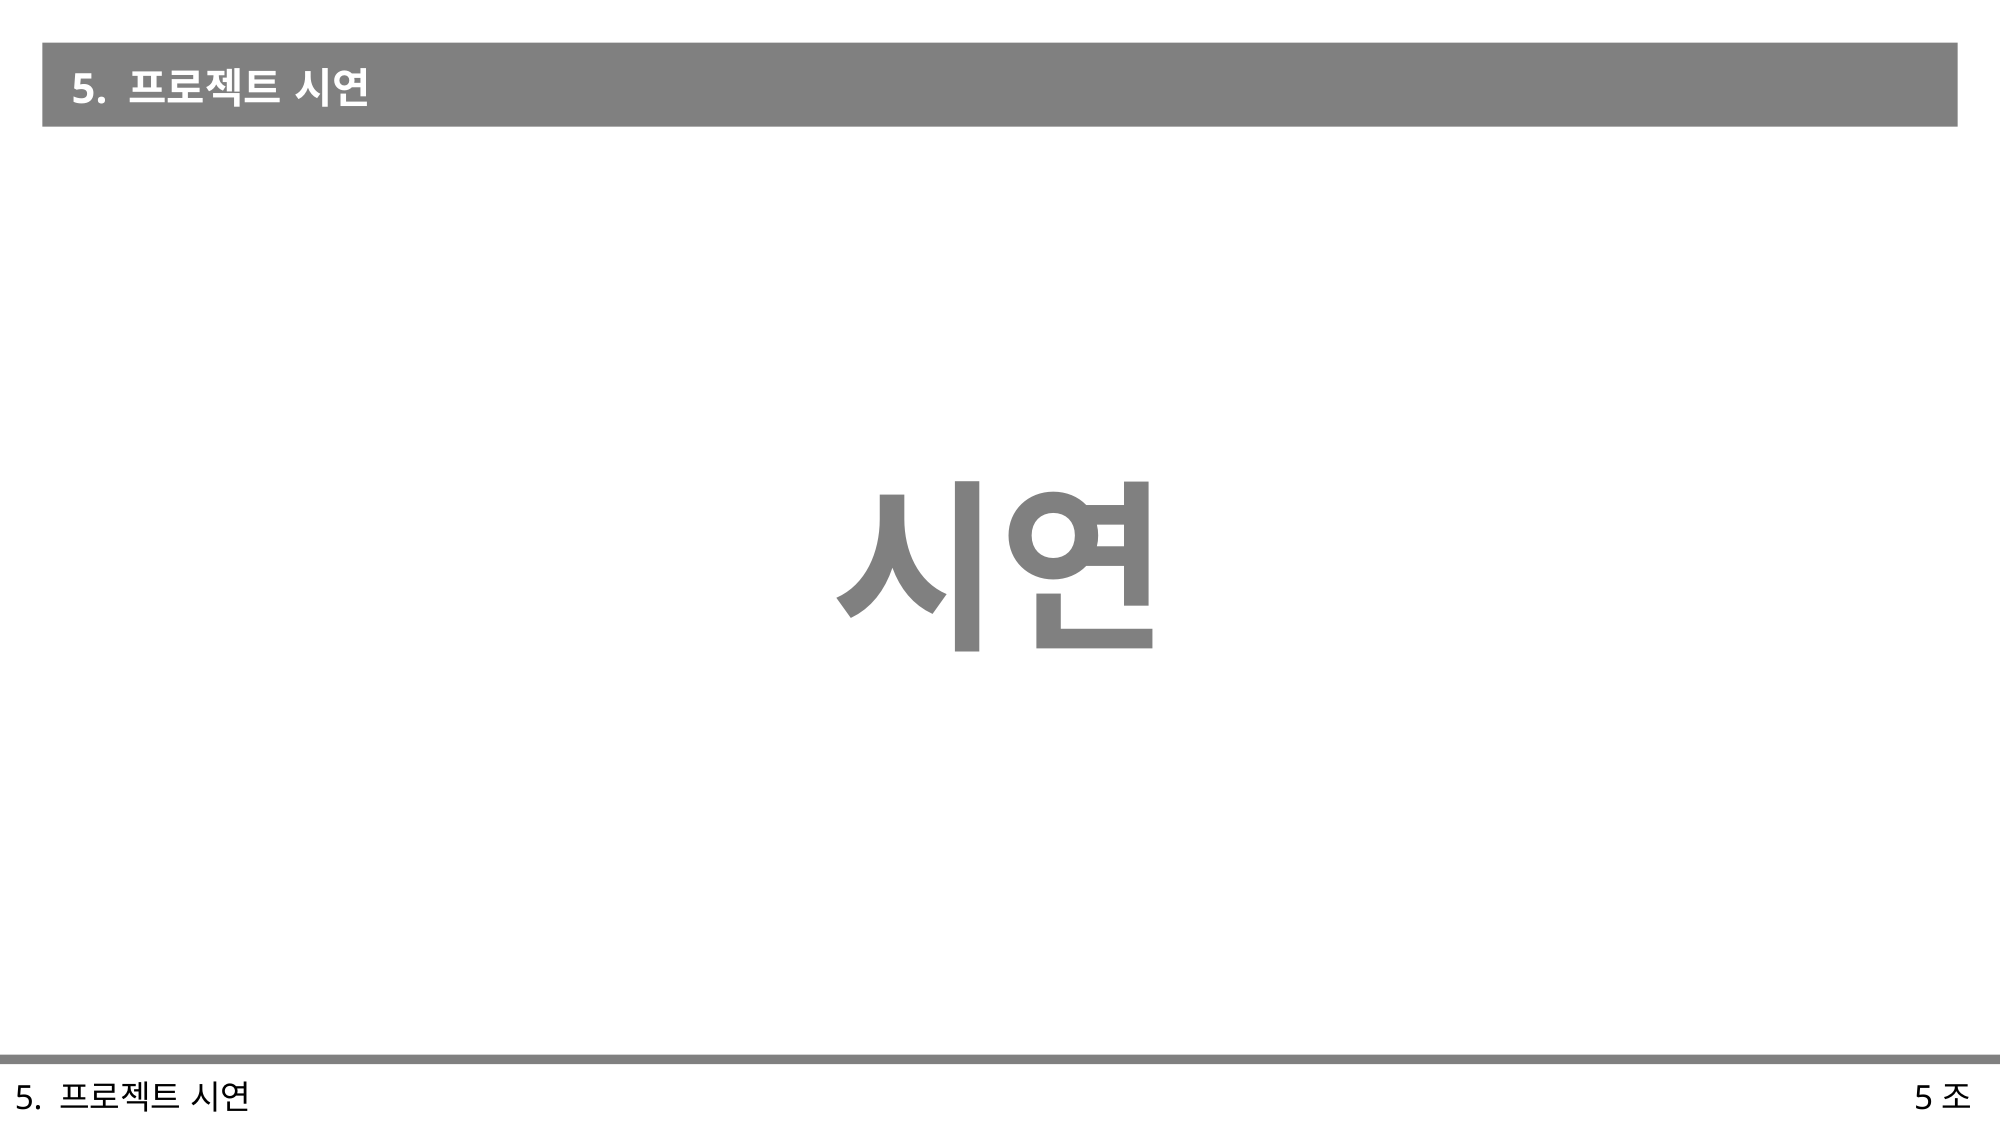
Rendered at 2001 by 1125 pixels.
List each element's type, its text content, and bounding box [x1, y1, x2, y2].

text_box [41, 42, 1959, 128]
text_box 5. 프로젝트 시연 [0, 1069, 670, 1124]
text_box 5조 [1899, 1069, 1987, 1124]
text_box 5. 프로젝트 시연 [57, 54, 1943, 120]
text_box [0, 1054, 2000, 1065]
text_box 시연 [816, 445, 1184, 680]
